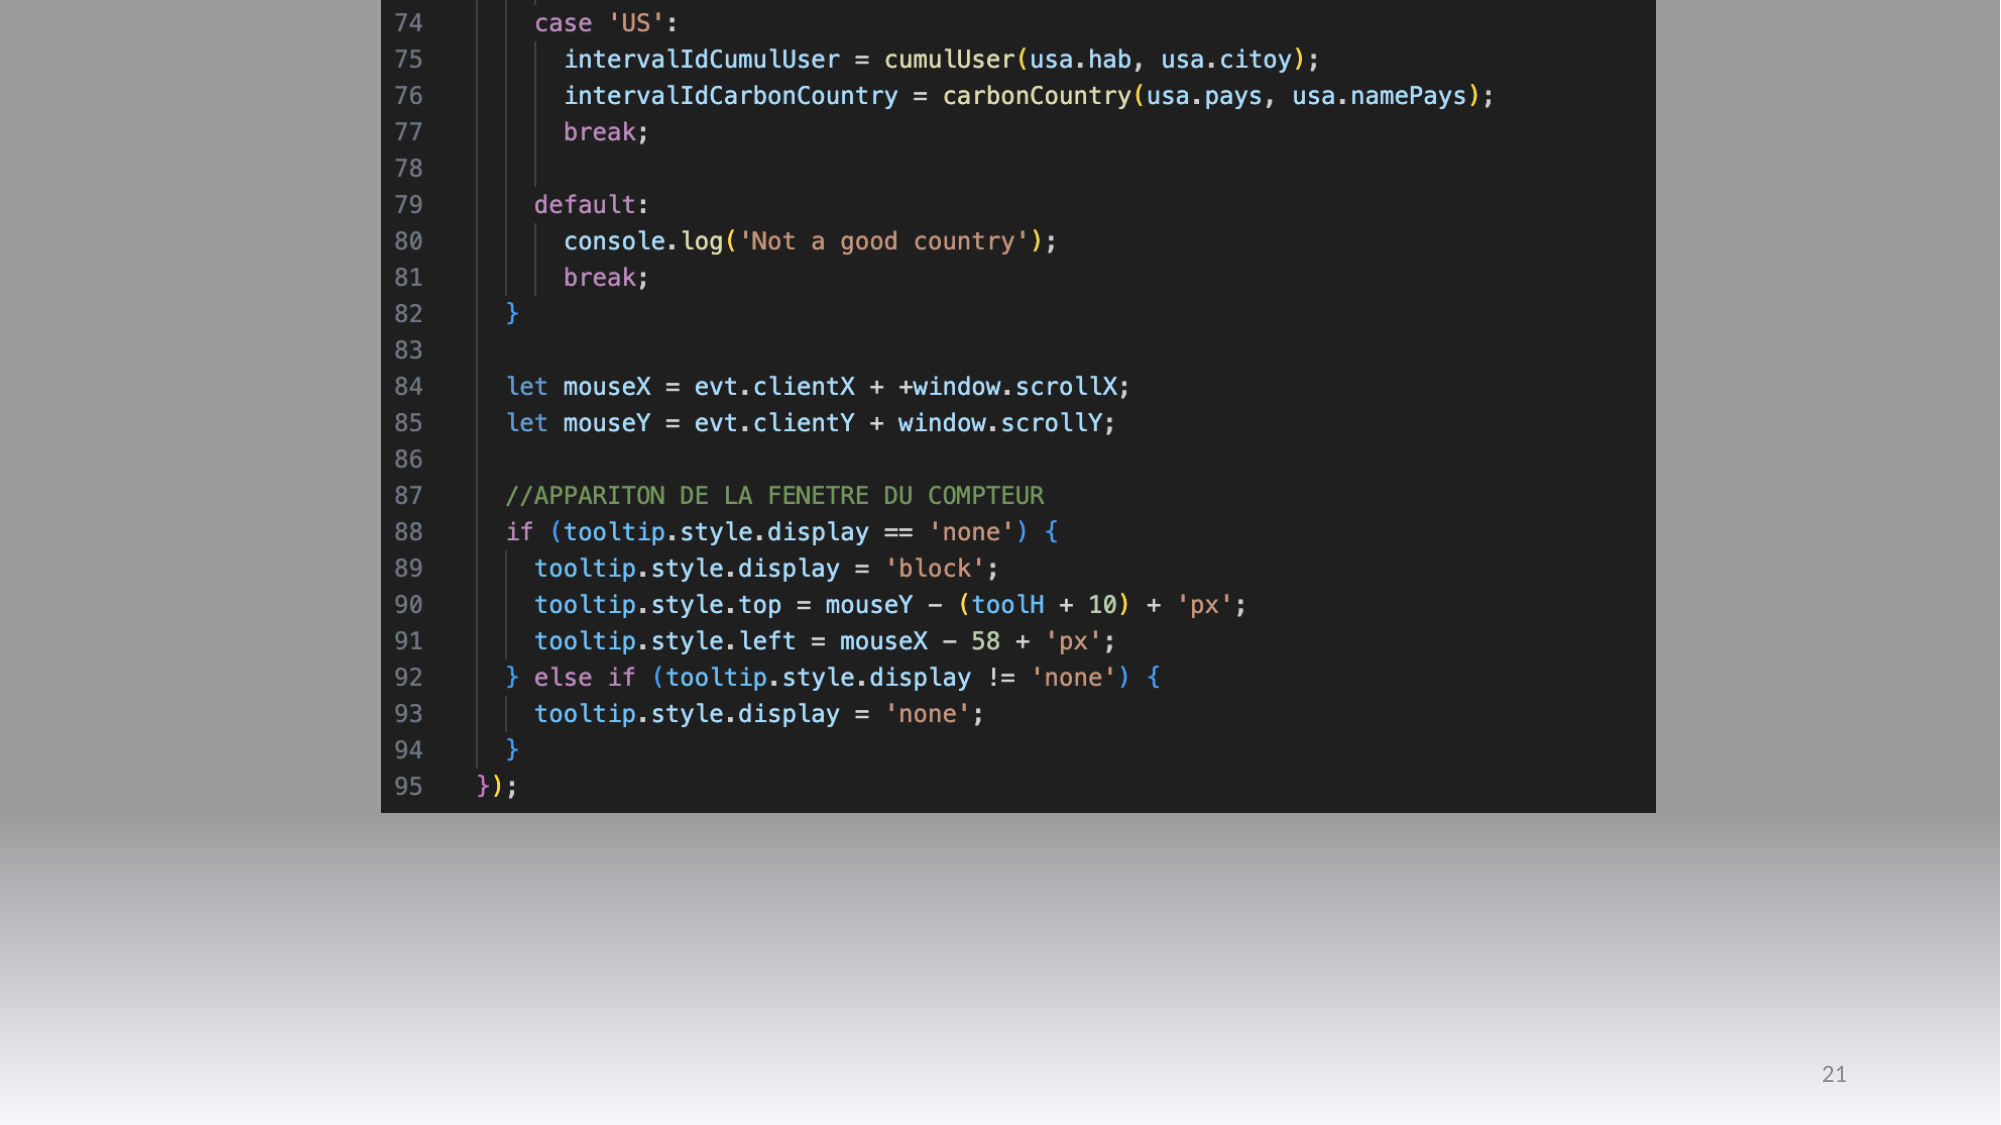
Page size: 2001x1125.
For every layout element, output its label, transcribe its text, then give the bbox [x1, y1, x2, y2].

picture [380, 0, 1656, 813]
slide_number 21 [1412, 1042, 1863, 1103]
